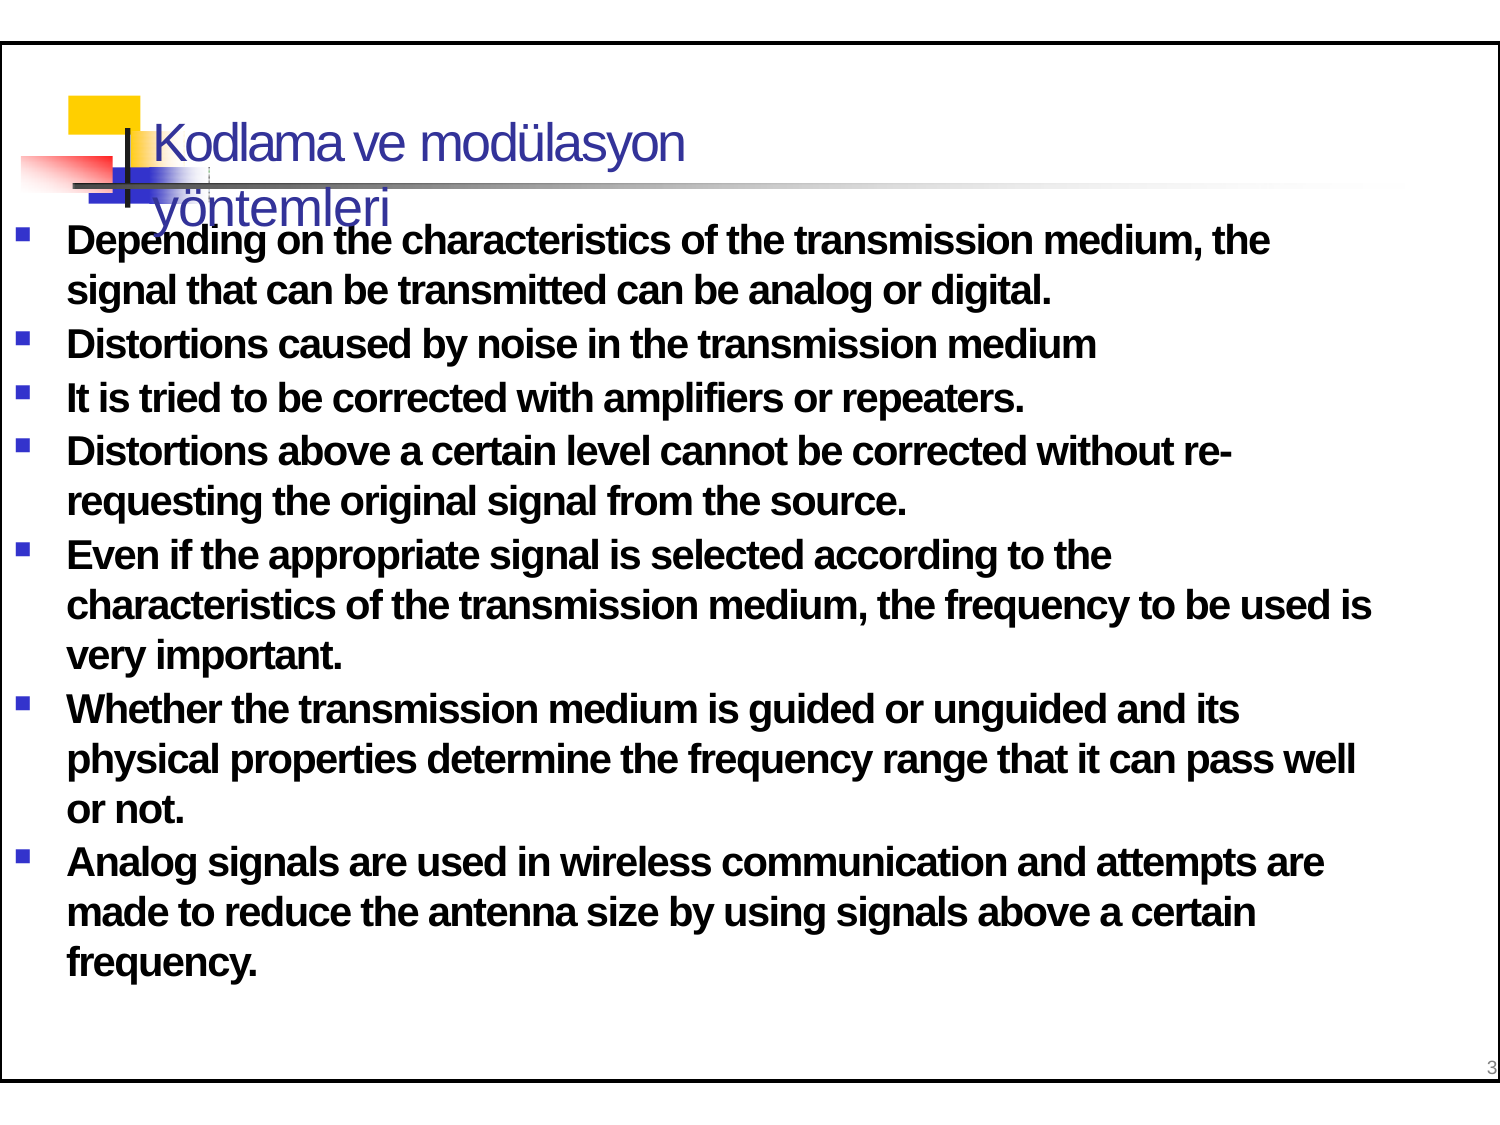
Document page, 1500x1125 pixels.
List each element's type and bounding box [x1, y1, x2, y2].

text_box [20, 127, 1423, 208]
text_box [0, 43, 1500, 1082]
